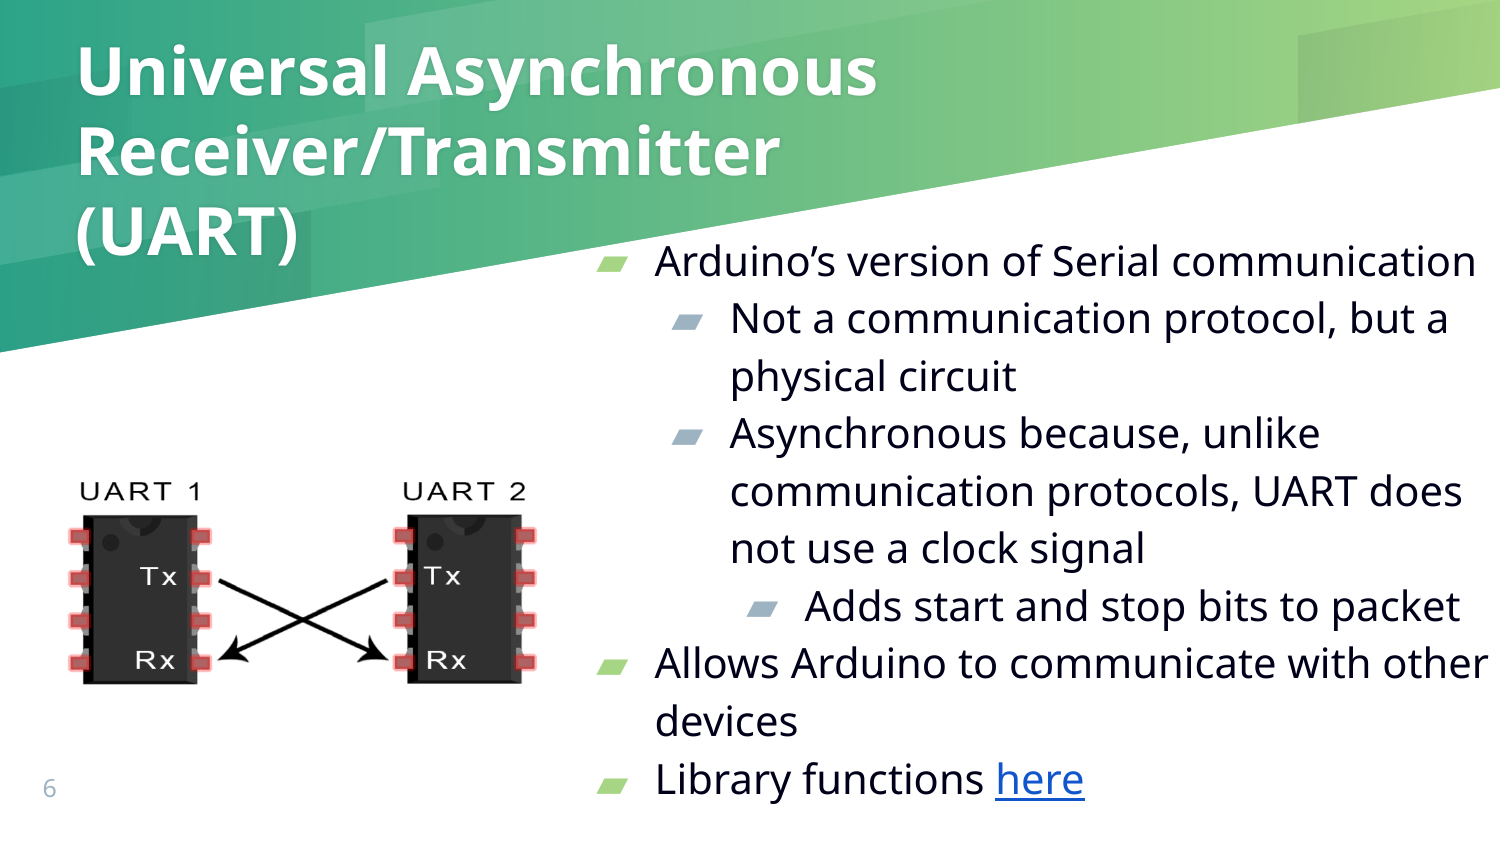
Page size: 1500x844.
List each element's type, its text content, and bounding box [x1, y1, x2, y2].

title Universal Asynchronous Receiver/Transmitter (UART) [75, 0, 975, 298]
list Arduino’s version of Serial communication Not a communication protocol, but a physical circuit Asynchronous because, unlike communication protocols, UART does not use a clock signal Adds start and stop bits to packet Allows Arduino to communicate with other devices Library functions here [579, 226, 1500, 814]
picture [42, 457, 560, 712]
slide_number ‹#› [42, 766, 122, 807]
